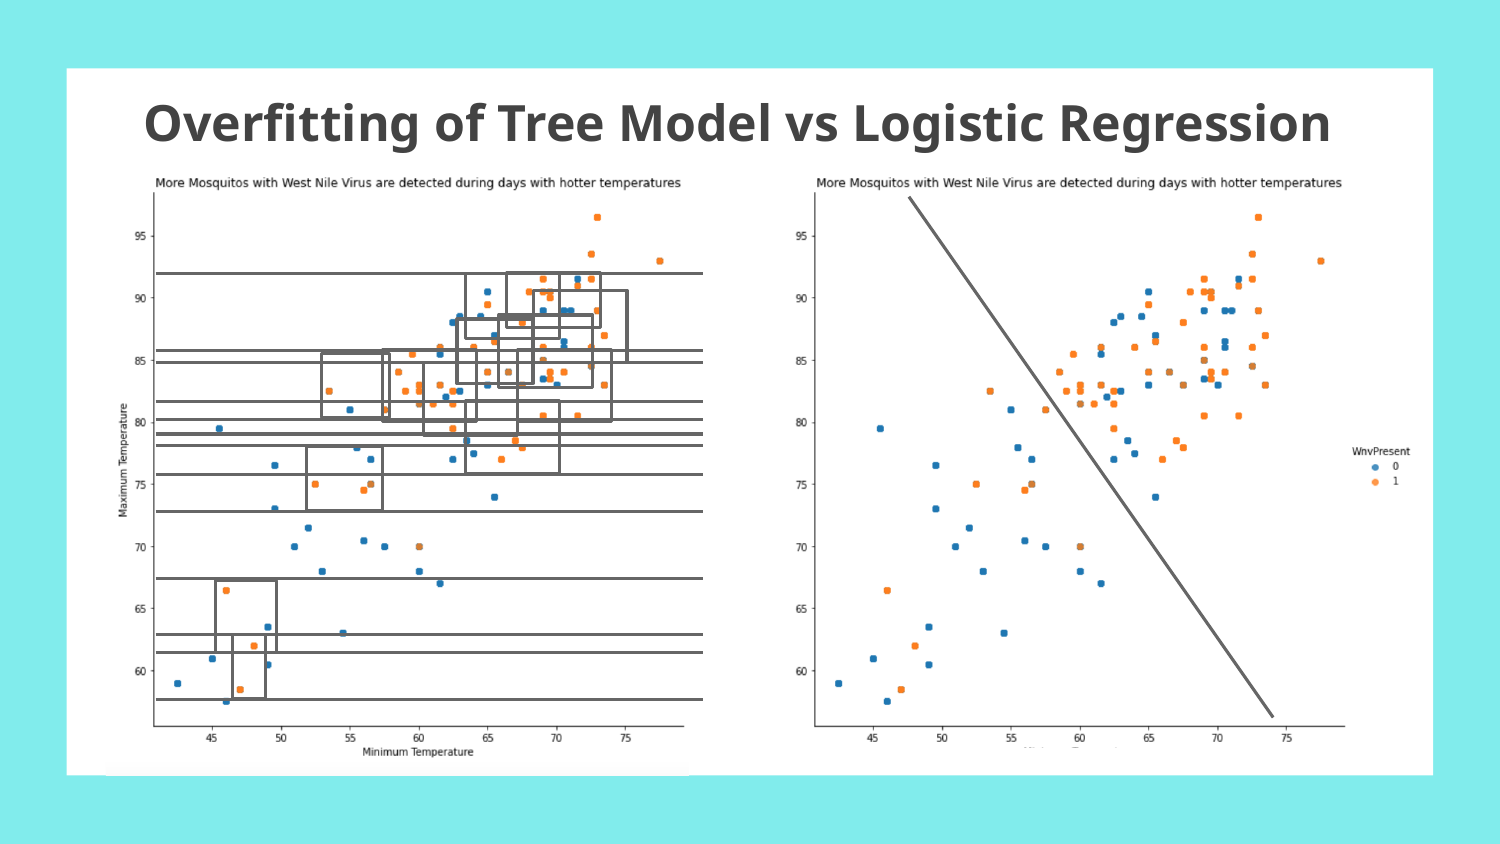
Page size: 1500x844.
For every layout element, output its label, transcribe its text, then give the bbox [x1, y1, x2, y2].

picture [793, 166, 1413, 748]
picture [105, 166, 690, 776]
title Overfitting of Tree Model vs Logistic Regression [128, 101, 1379, 167]
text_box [908, 196, 1274, 718]
